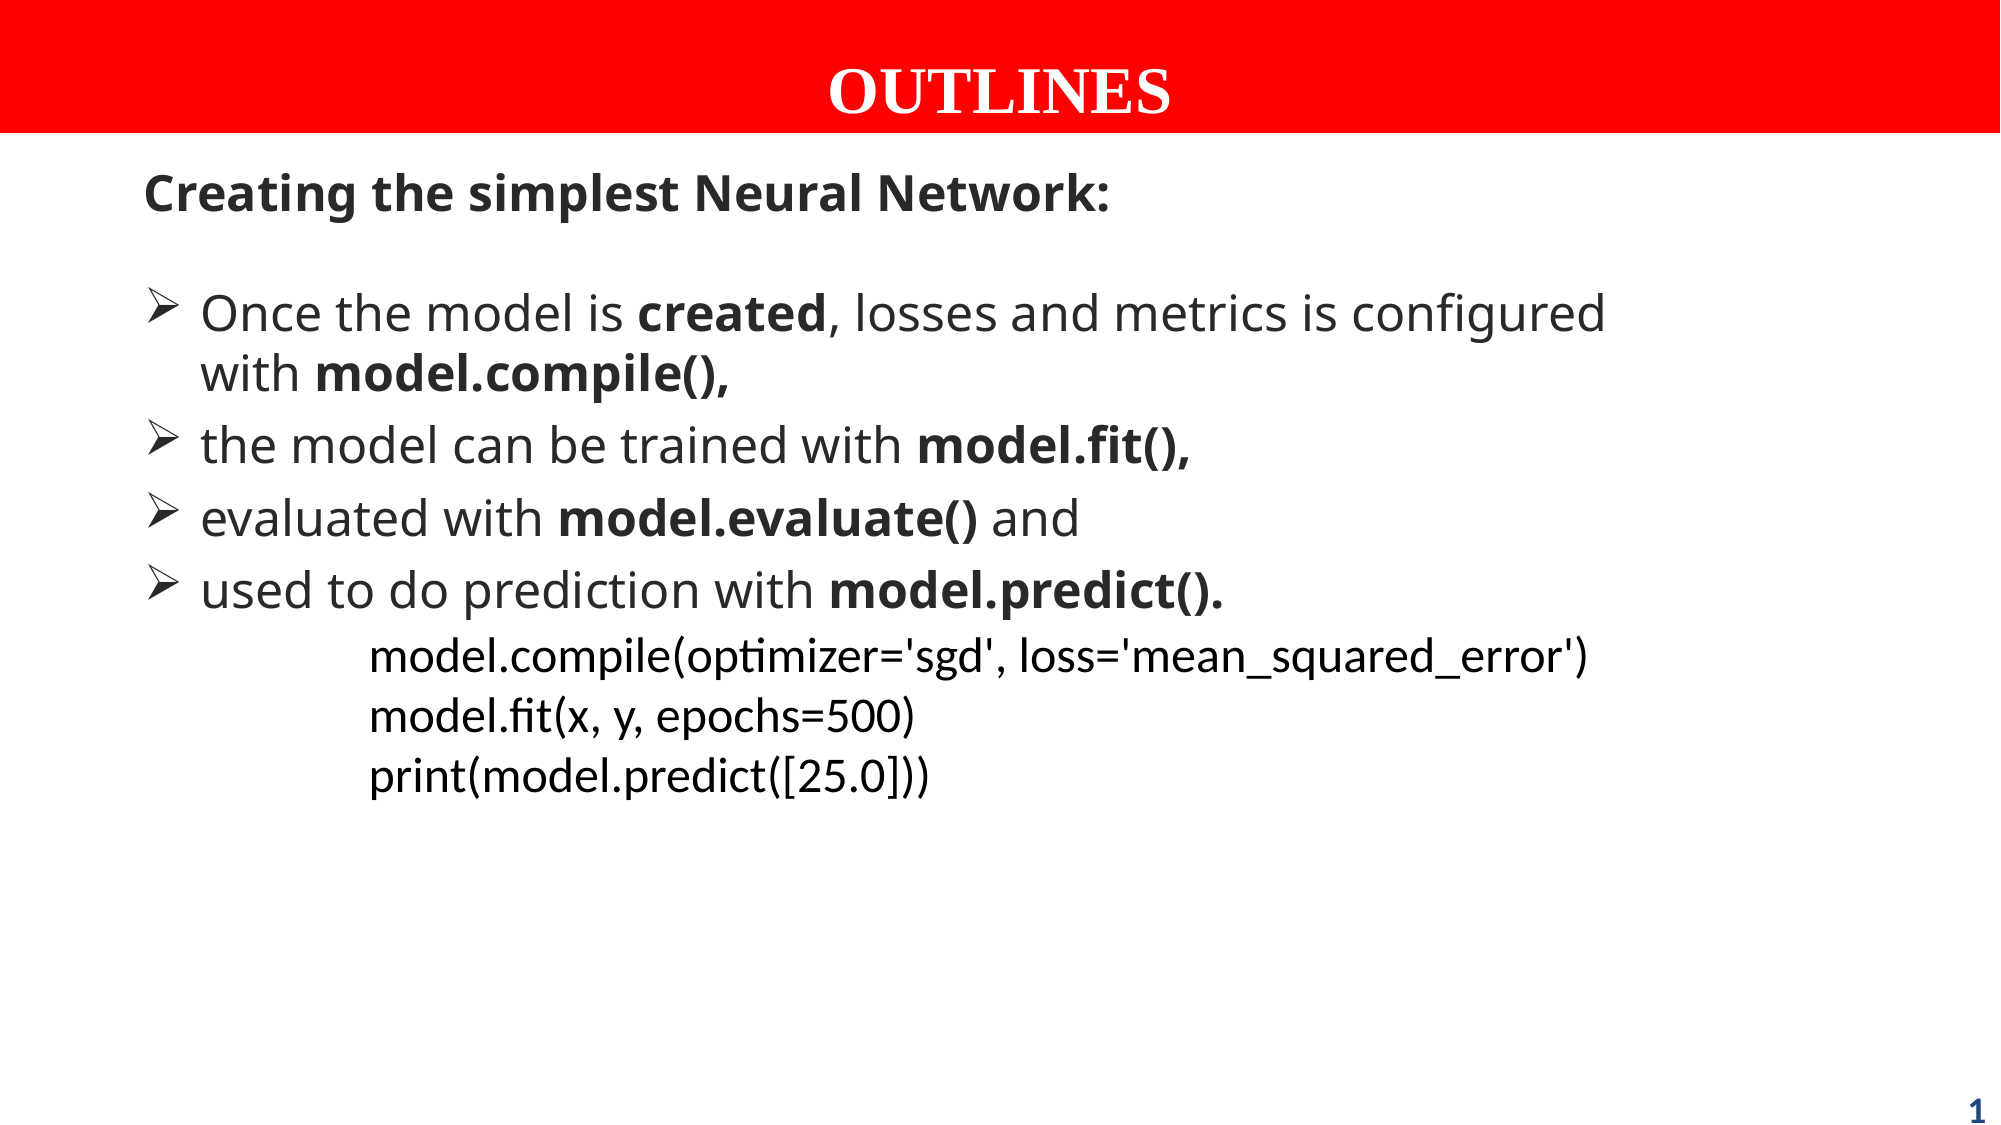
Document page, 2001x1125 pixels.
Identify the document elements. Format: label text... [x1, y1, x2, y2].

text_box Creating the simplest Neural Network: Once the model is created, losses and metrics is configured with model.compile(), the model can be trained with model.fit(), evaluated with model.evaluate() and used to do prediction with model.predict(). [129, 154, 1914, 627]
text_box model.compile(optimizer='sgd', loss='mean_squared_error') model.fit(x, y, epochs=500) print(model.predict([25.0])) [354, 614, 1668, 810]
text_box 1 [1952, 1055, 2000, 1125]
text_box Outlines [0, 0, 2000, 133]
